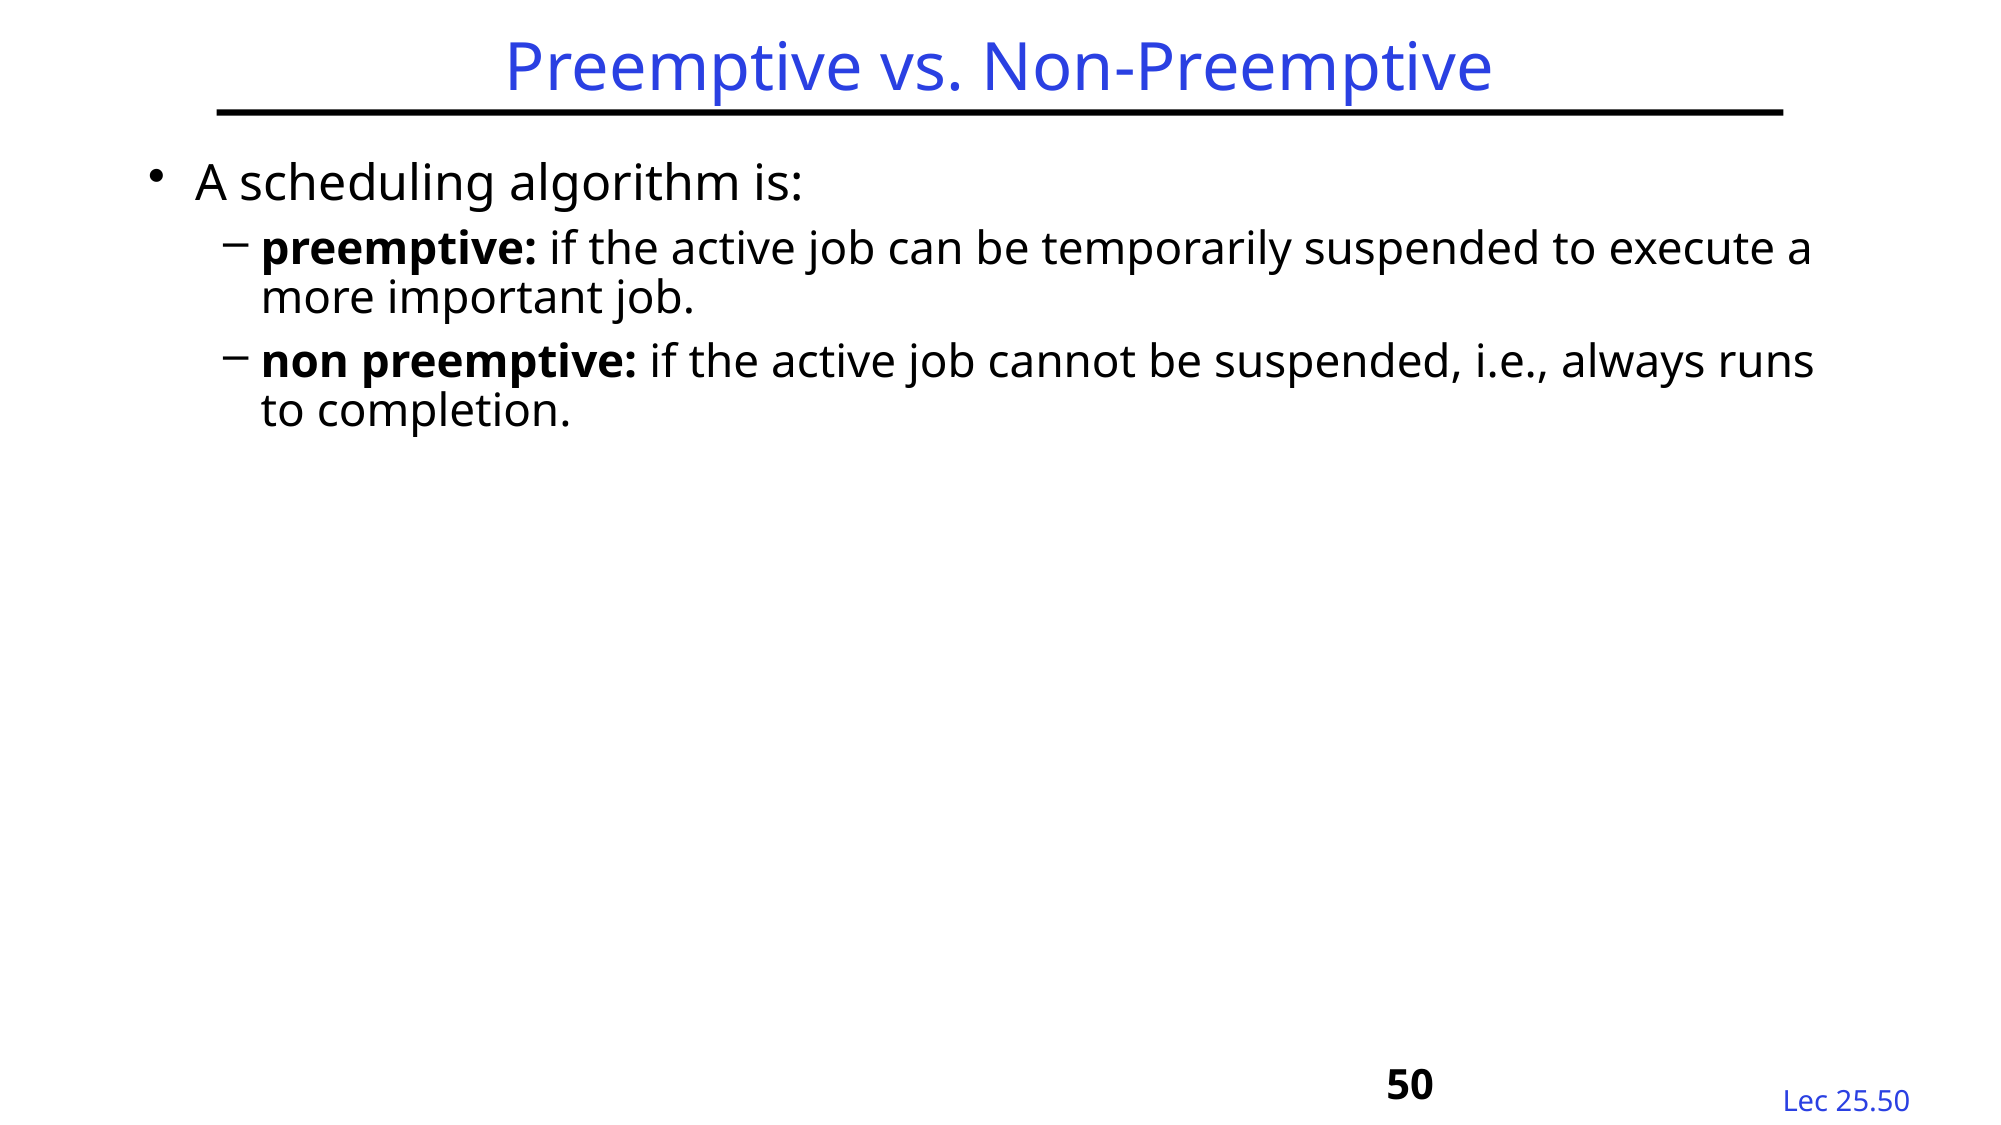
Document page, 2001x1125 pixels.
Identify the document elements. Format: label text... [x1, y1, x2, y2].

slide_number 50 [1136, 1050, 1450, 1125]
title Preemptive vs. Non-Preemptive [216, 24, 1784, 113]
list A scheduling algorithm is: preemptive: if the active job can be temporarily suspended to execute a more important job. non preemptive: if the active job cannot be suspended, i.e., always runs to completion. [133, 149, 1867, 988]
